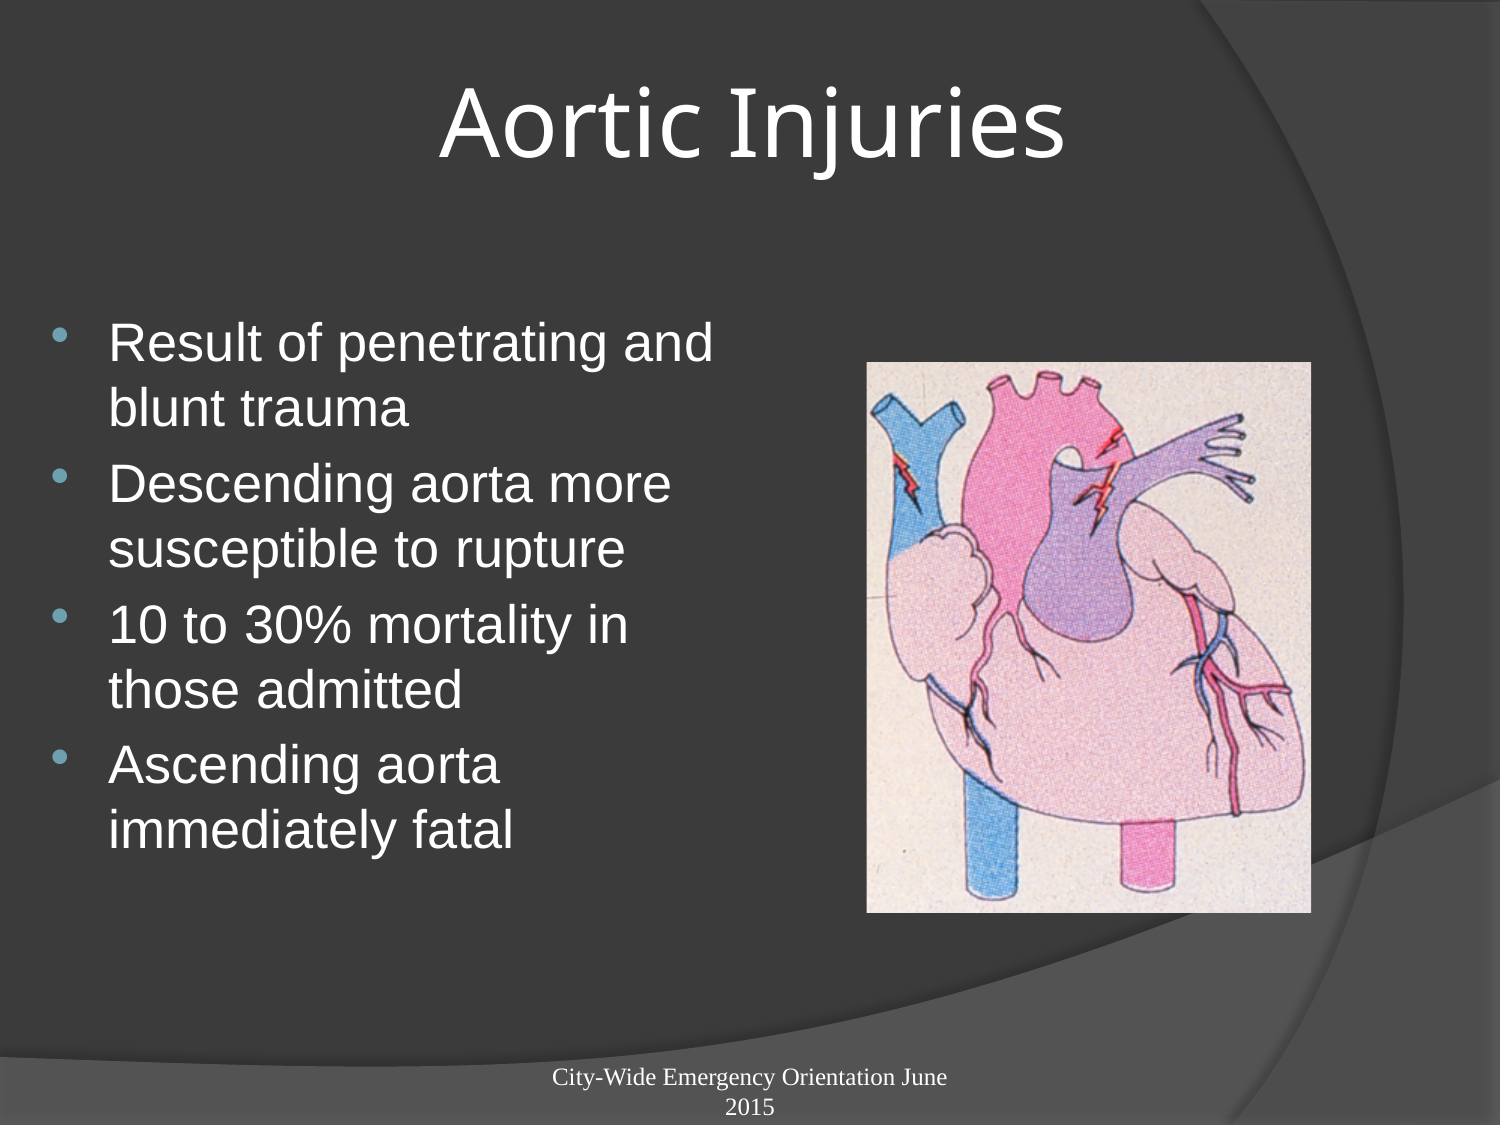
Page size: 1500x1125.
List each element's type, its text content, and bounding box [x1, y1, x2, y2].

list Result of penetrating and blunt trauma Descending aorta more susceptible to rupture 10 to 30% mortality in those admitted Ascending aorta immediately fatal [37, 299, 736, 1063]
title Aortic Injuries [41, 42, 1467, 197]
picture [866, 362, 1312, 913]
footer City-Wide Emergency Orientation June 2015 [512, 1053, 988, 1114]
